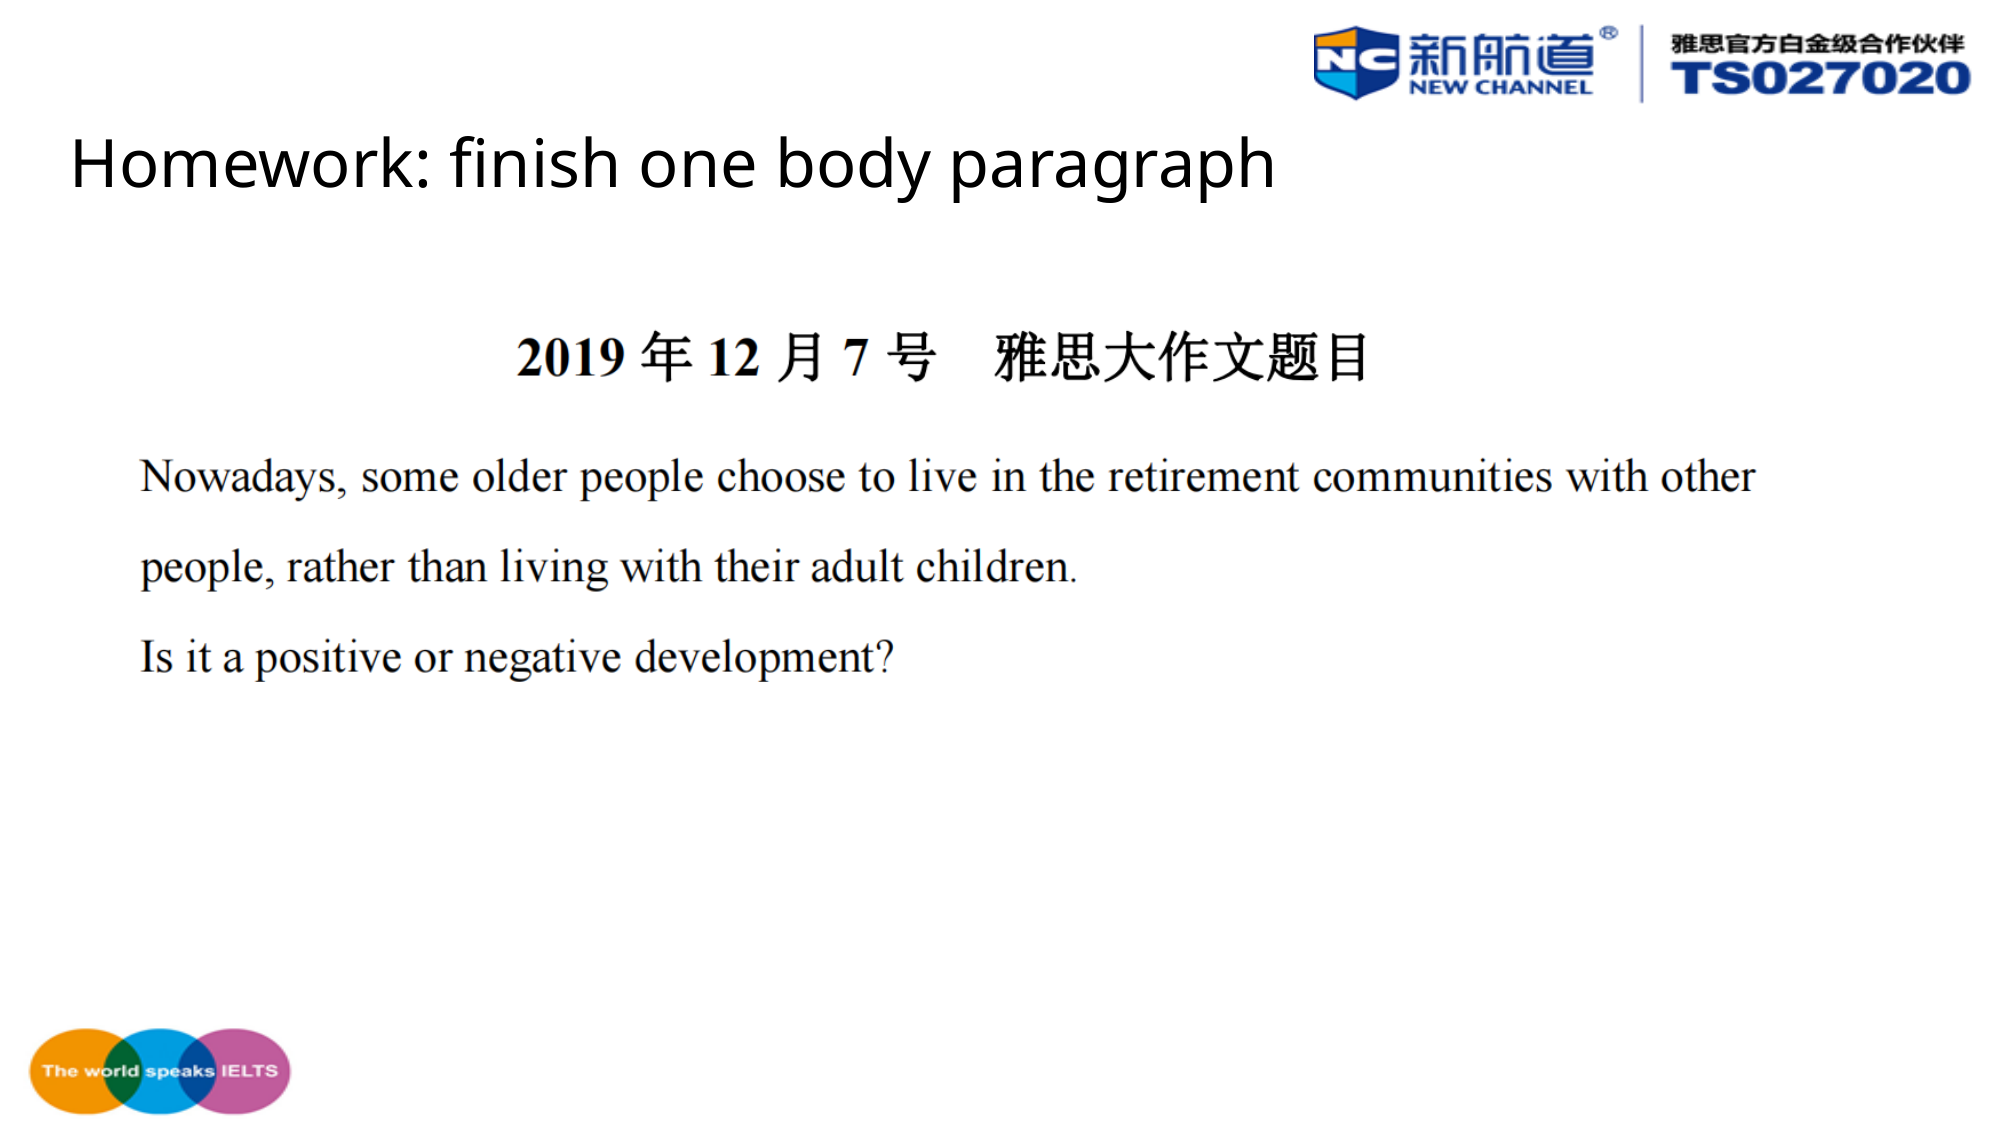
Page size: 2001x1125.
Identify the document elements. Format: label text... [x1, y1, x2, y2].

picture [4, 1024, 311, 1122]
text_box Homework: finish one body paragraph [55, 113, 1337, 208]
picture [66, 267, 1871, 754]
picture [1314, 4, 1984, 113]
